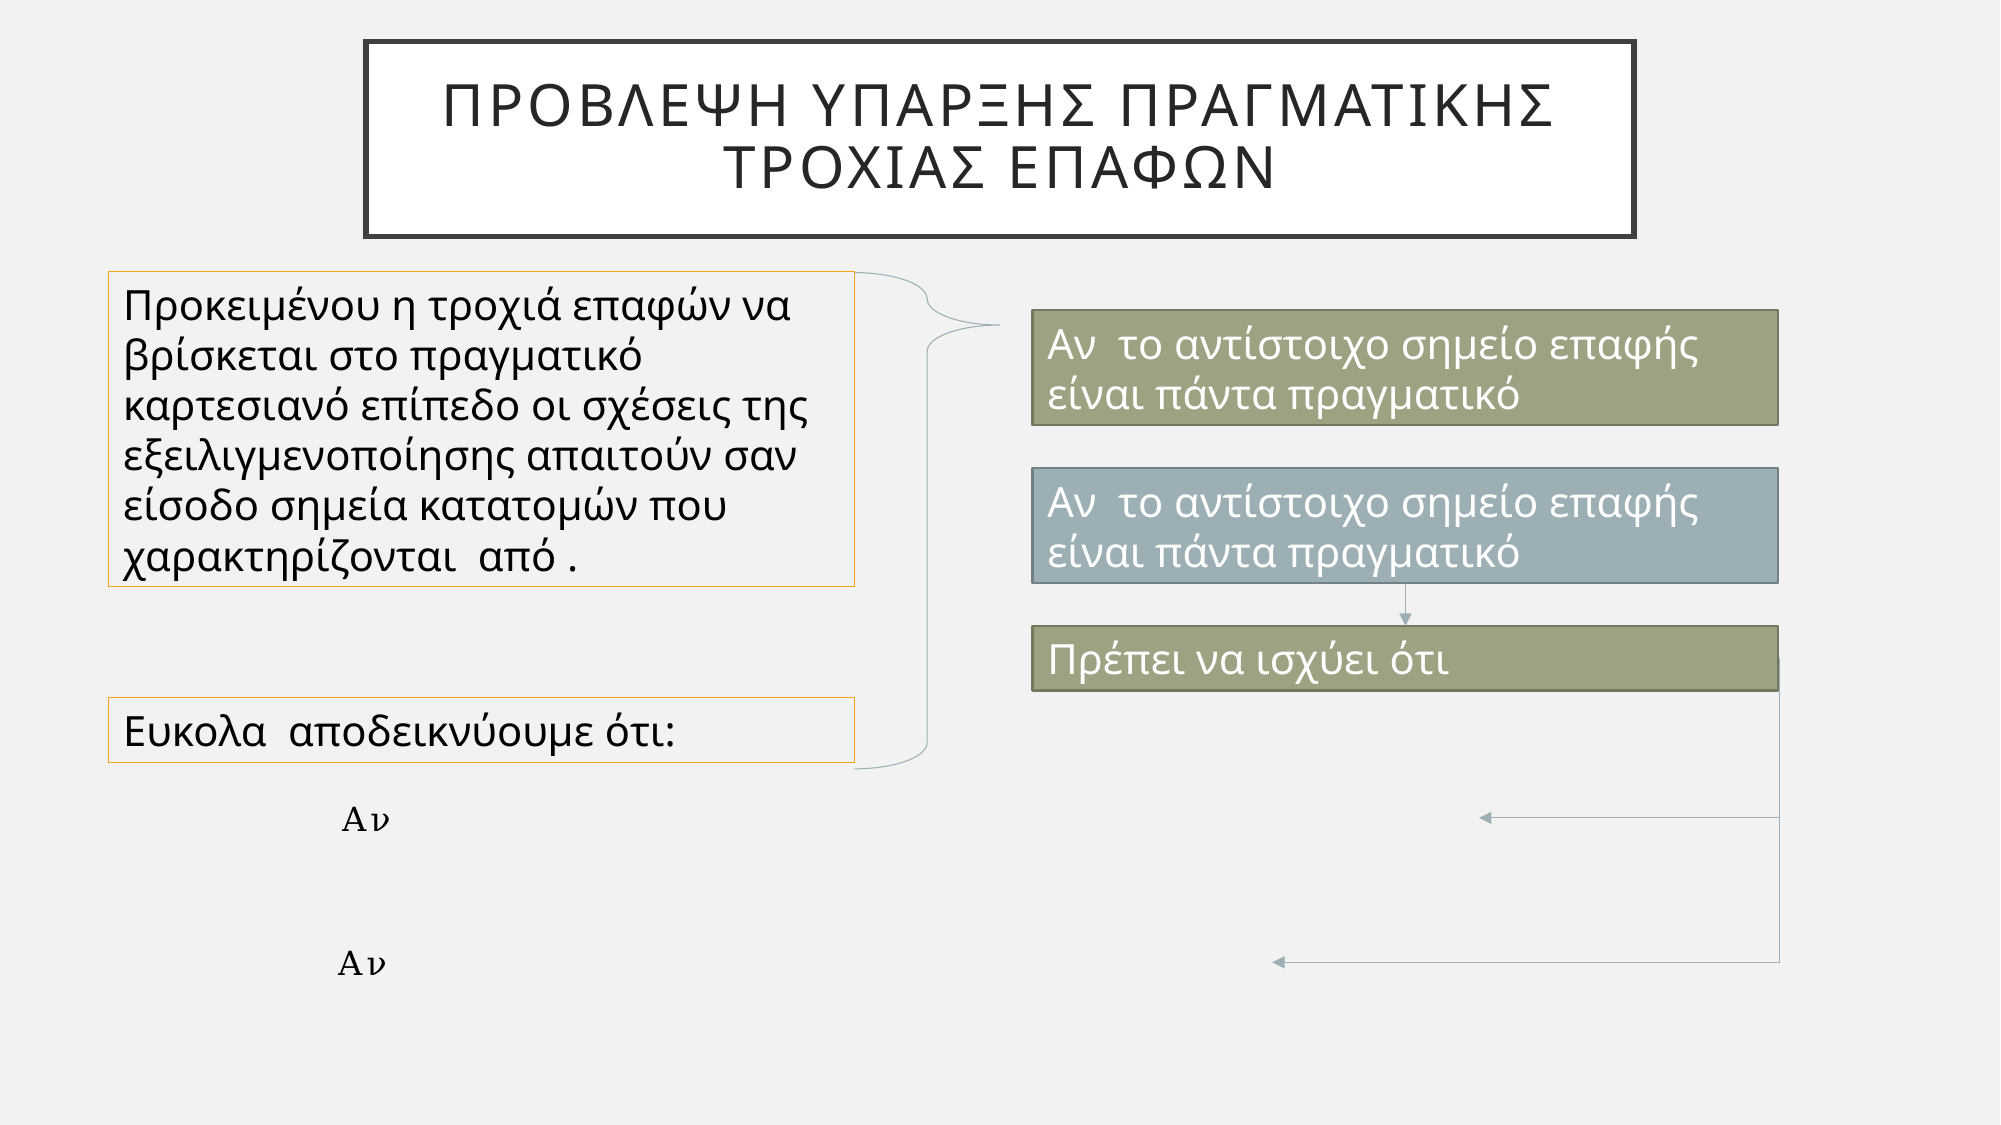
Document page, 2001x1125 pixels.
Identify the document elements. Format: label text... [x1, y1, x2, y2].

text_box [1272, 660, 1779, 995]
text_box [108, 271, 1000, 769]
title Προβλεψη υπαρξησ πραγματικησ τροχιασ επαφων [363, 39, 1637, 239]
